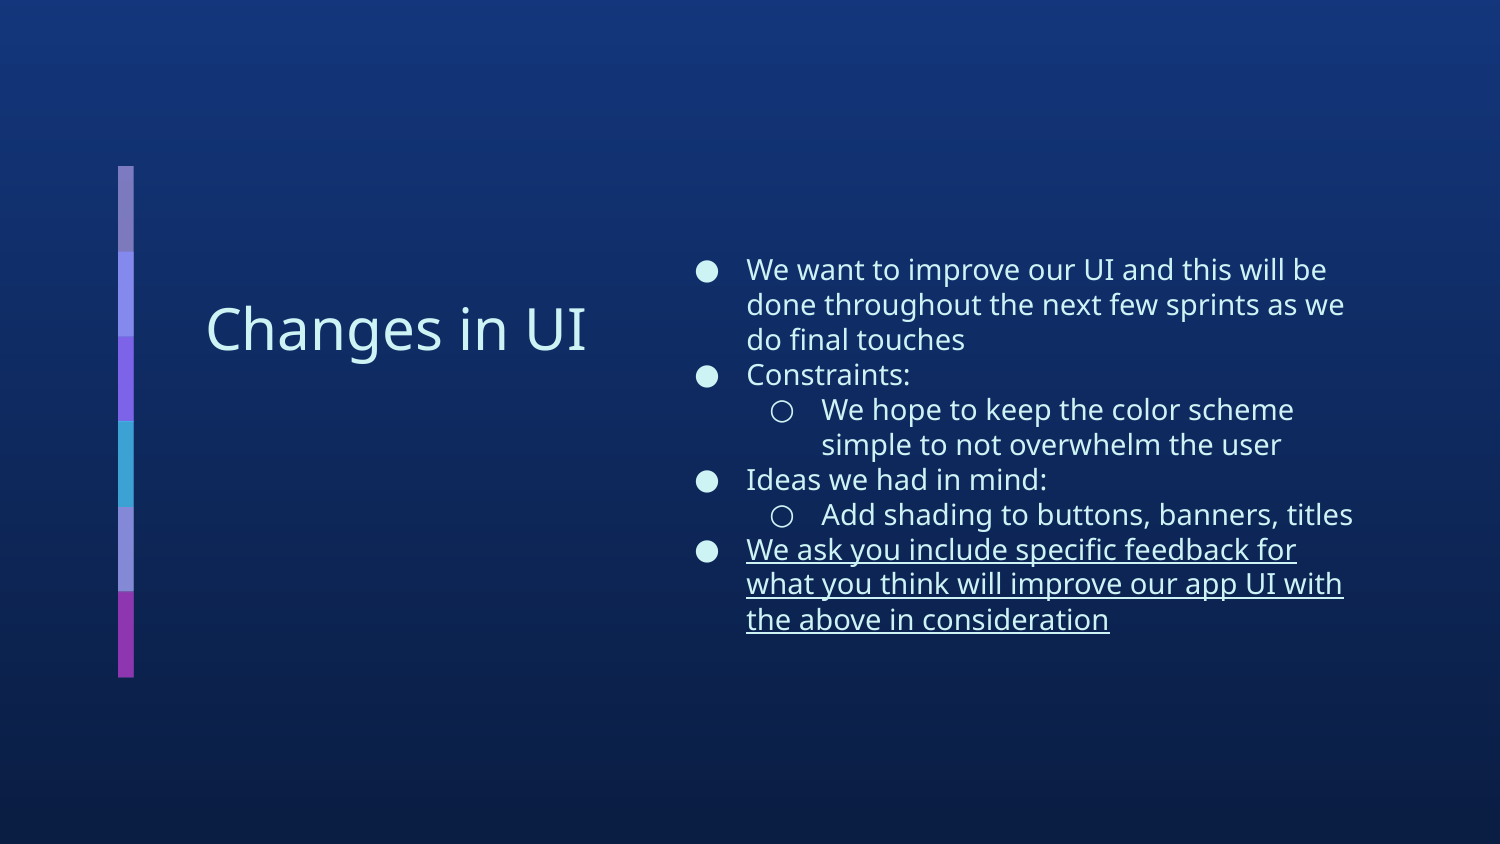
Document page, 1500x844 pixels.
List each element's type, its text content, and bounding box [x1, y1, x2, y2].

list We want to improve our UI and this will be done throughout the next few sprints as we do final touches Constraints: We hope to keep the color scheme simple to not overwhelm the user Ideas we had in mind: Add shading to buttons, banners, titles We ask you include specific feedback for what you think will improve our app UI with the above in consideration [656, 236, 1382, 675]
title Changes in UI [172, 277, 602, 422]
